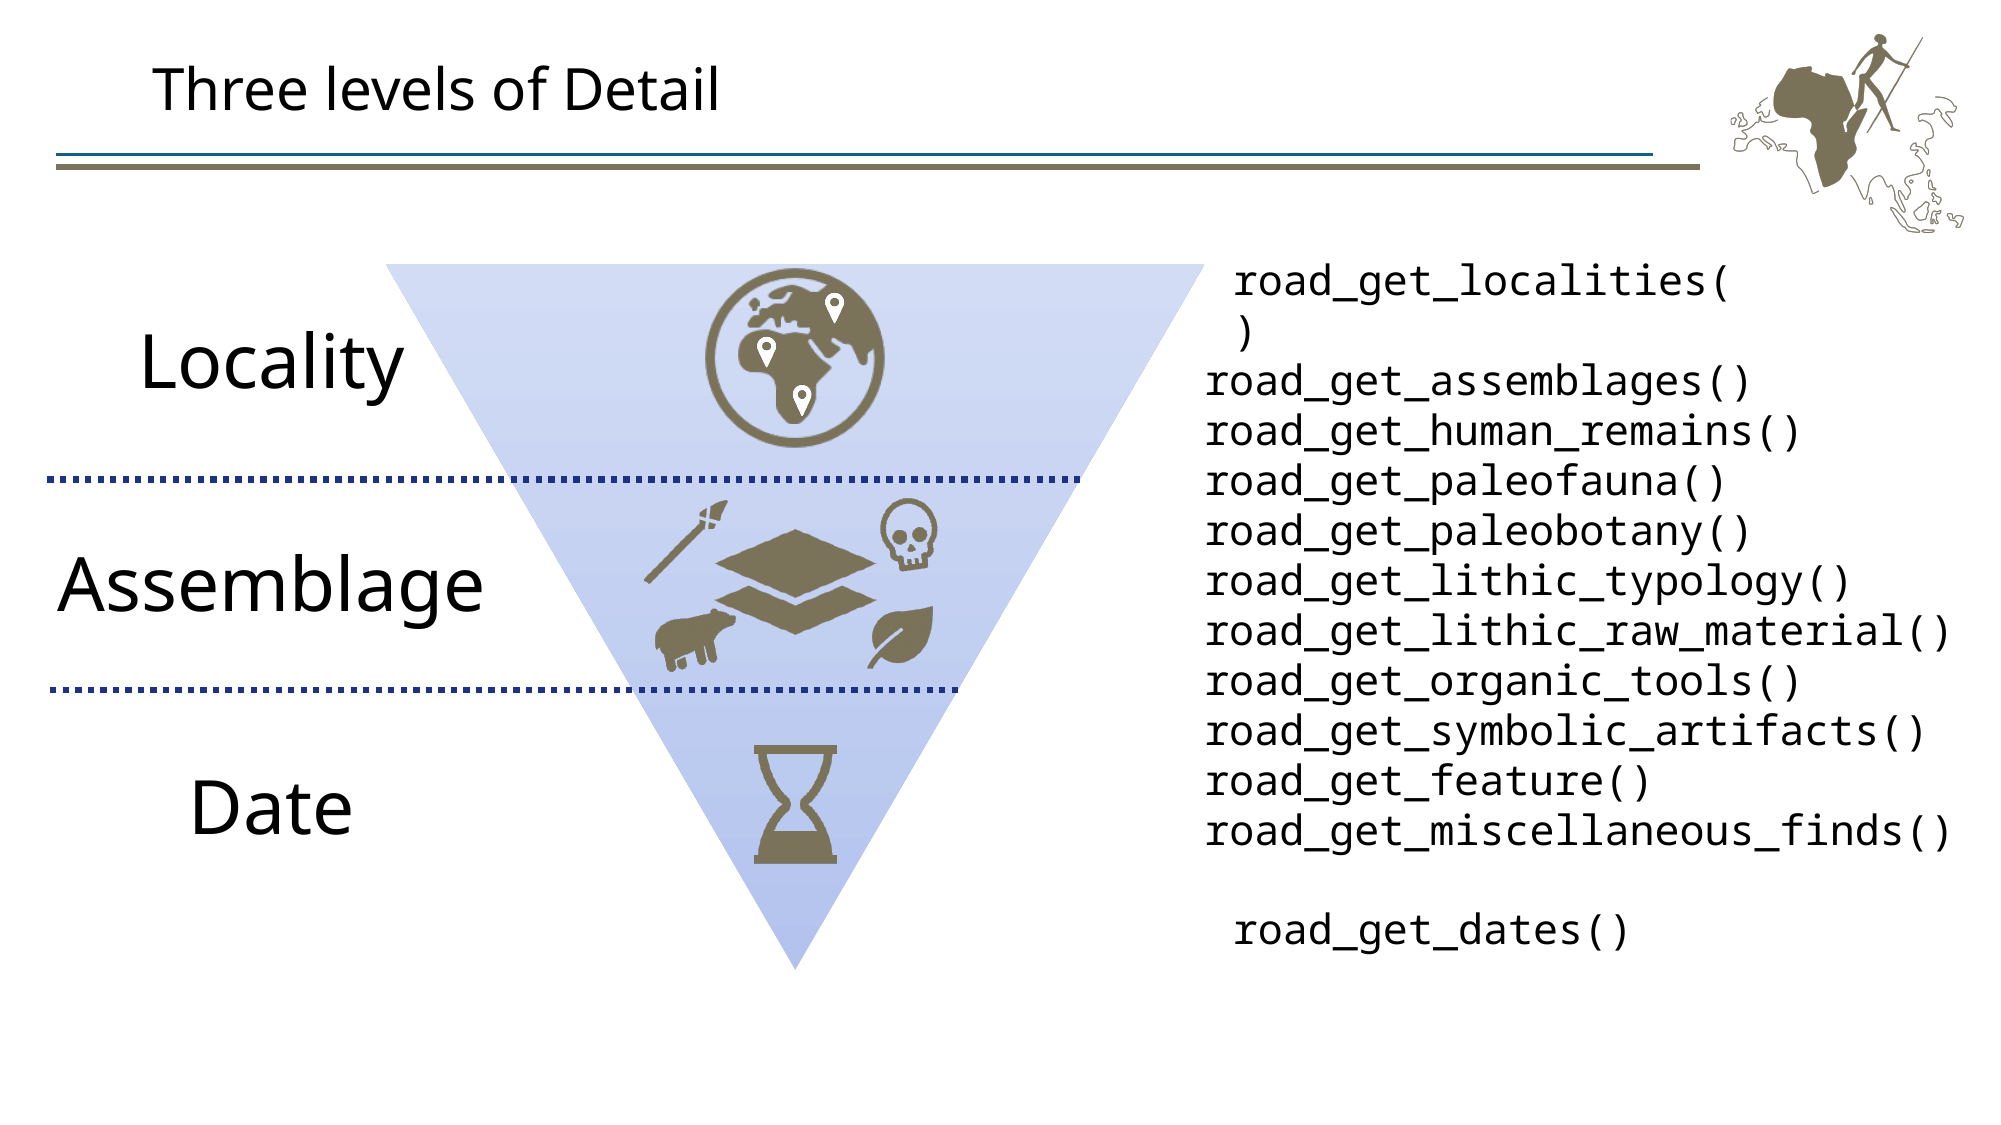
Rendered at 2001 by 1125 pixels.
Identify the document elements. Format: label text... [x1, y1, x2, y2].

text_box road_get_localities() [1218, 246, 1763, 346]
text_box Locality [123, 305, 420, 411]
picture [682, 245, 909, 472]
text_box [509, 481, 1080, 851]
text_box [738, 875, 853, 973]
picture [724, 733, 866, 875]
text_box [383, 262, 1208, 482]
text_box Assemblage [42, 529, 501, 634]
text_box Date [173, 751, 370, 857]
picture [1730, 34, 1971, 233]
title Three levels of Detail [137, 48, 1844, 134]
picture [641, 485, 958, 689]
text_box road_get_assemblages() road_get_human_remains() road_get_paleofauna() road_get_paleobotany() road_get_lithic_typology() road_get_lithic_raw_material() road_get_organic_tools() road_get_symbolic_artifacts() road_get_feature() road_get_miscellaneous_finds() [1189, 346, 1995, 862]
text_box road_get_dates() [1218, 895, 1763, 961]
